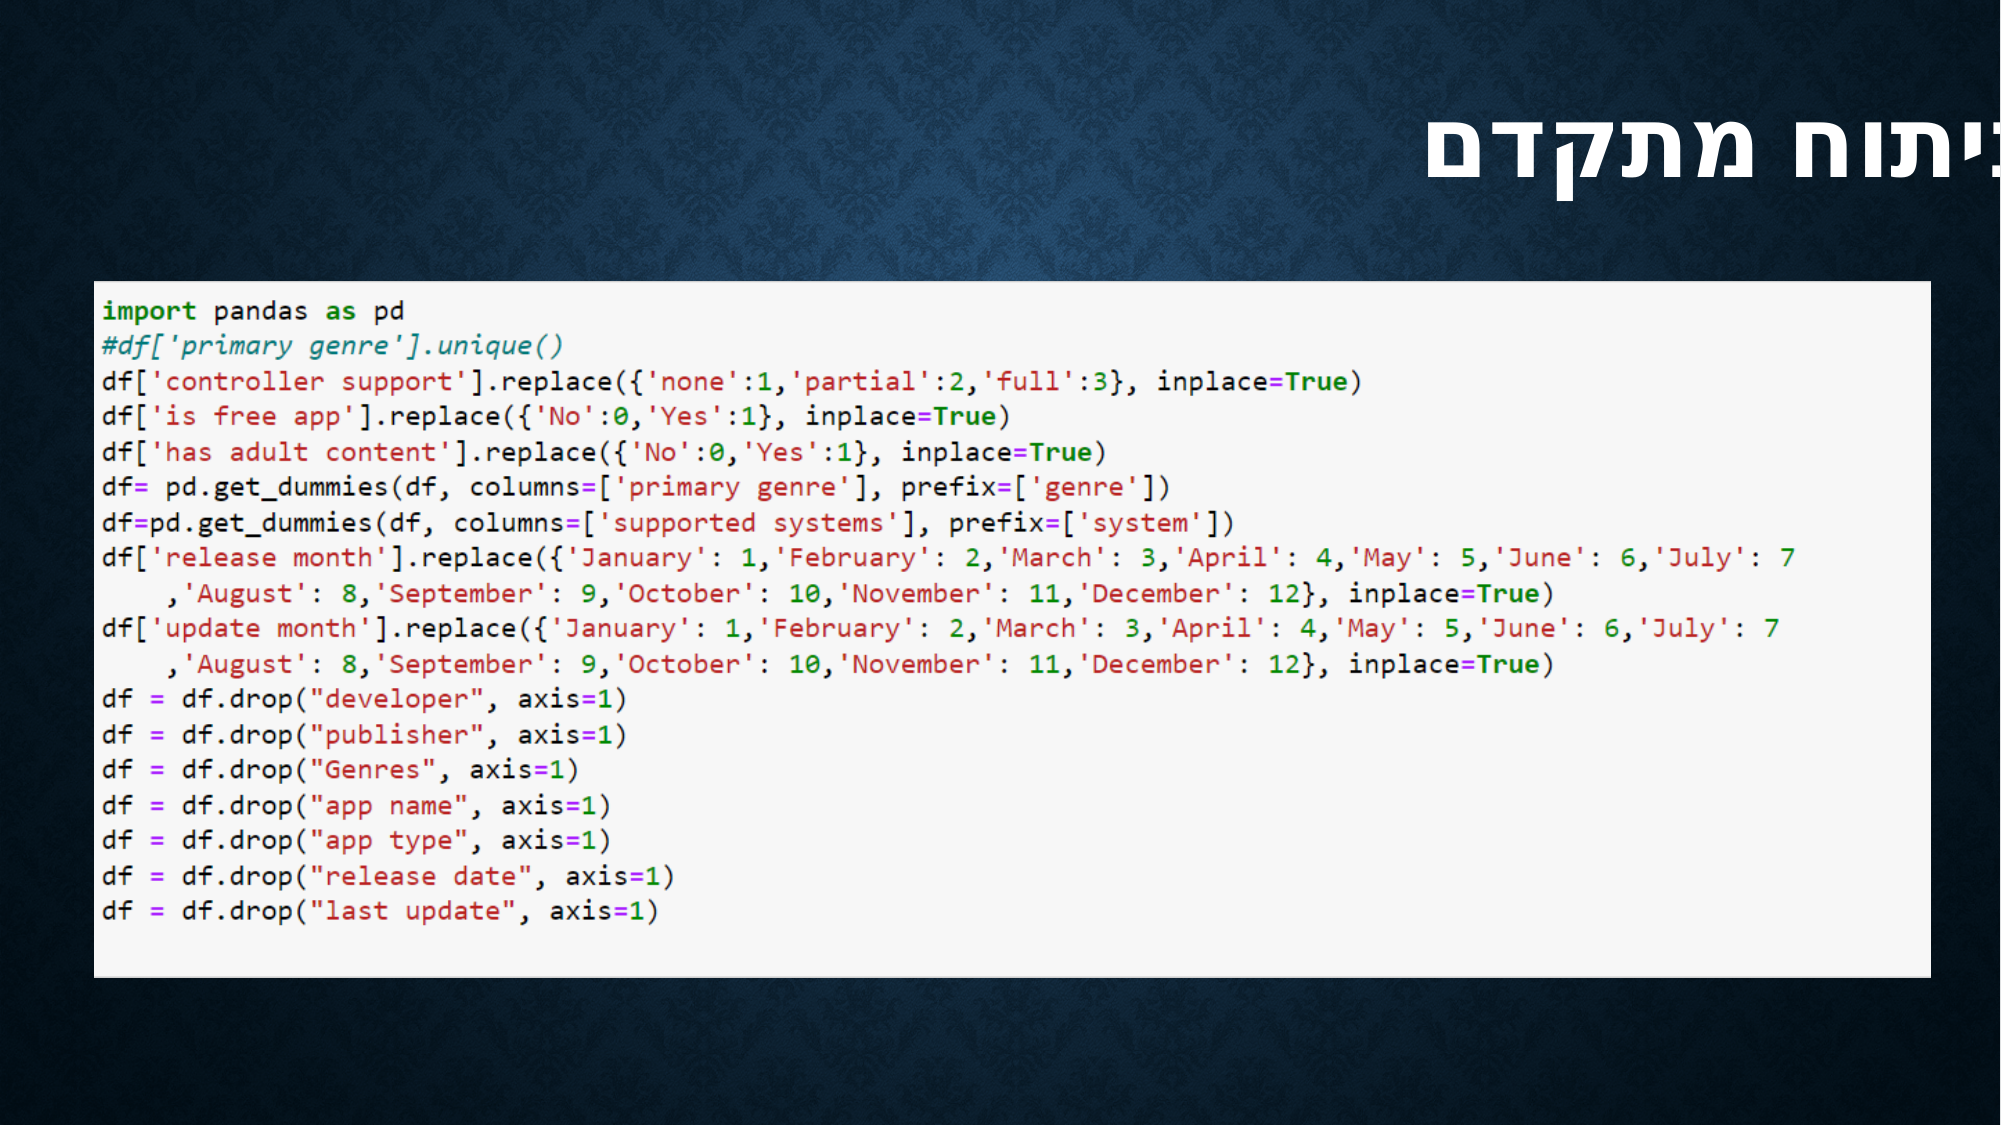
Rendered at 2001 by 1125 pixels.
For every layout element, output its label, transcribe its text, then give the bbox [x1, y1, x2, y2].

text_box ניתוח מתקדם [1404, 69, 2000, 205]
picture [93, 280, 1932, 978]
